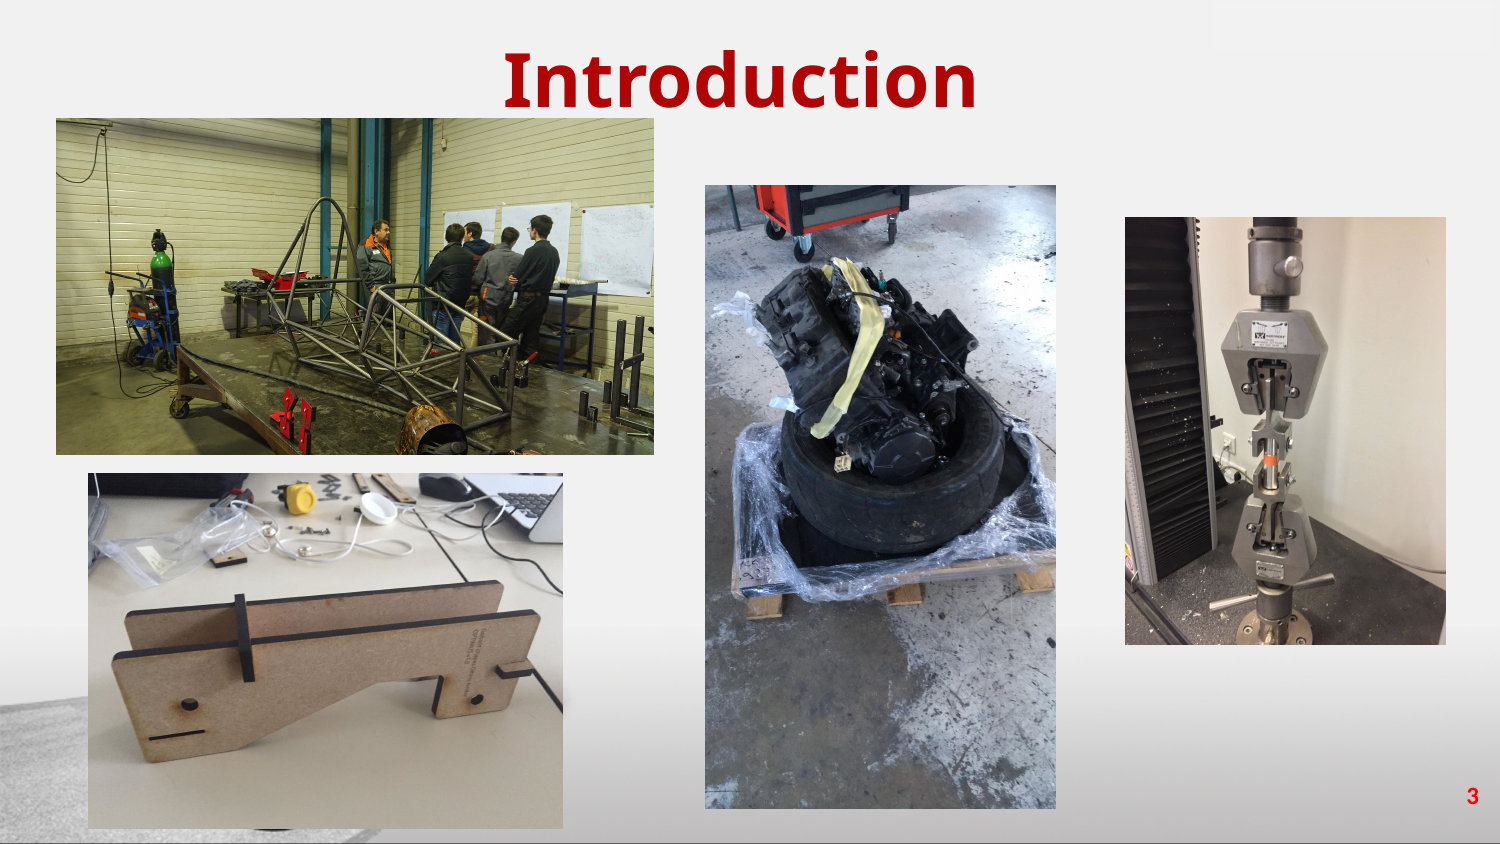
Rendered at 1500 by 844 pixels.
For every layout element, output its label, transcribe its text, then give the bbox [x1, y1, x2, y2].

title Introduction [103, 0, 1379, 169]
picture [0, 185, 1500, 844]
slide_number 3 [1340, 767, 1495, 822]
picture [55, 118, 654, 456]
